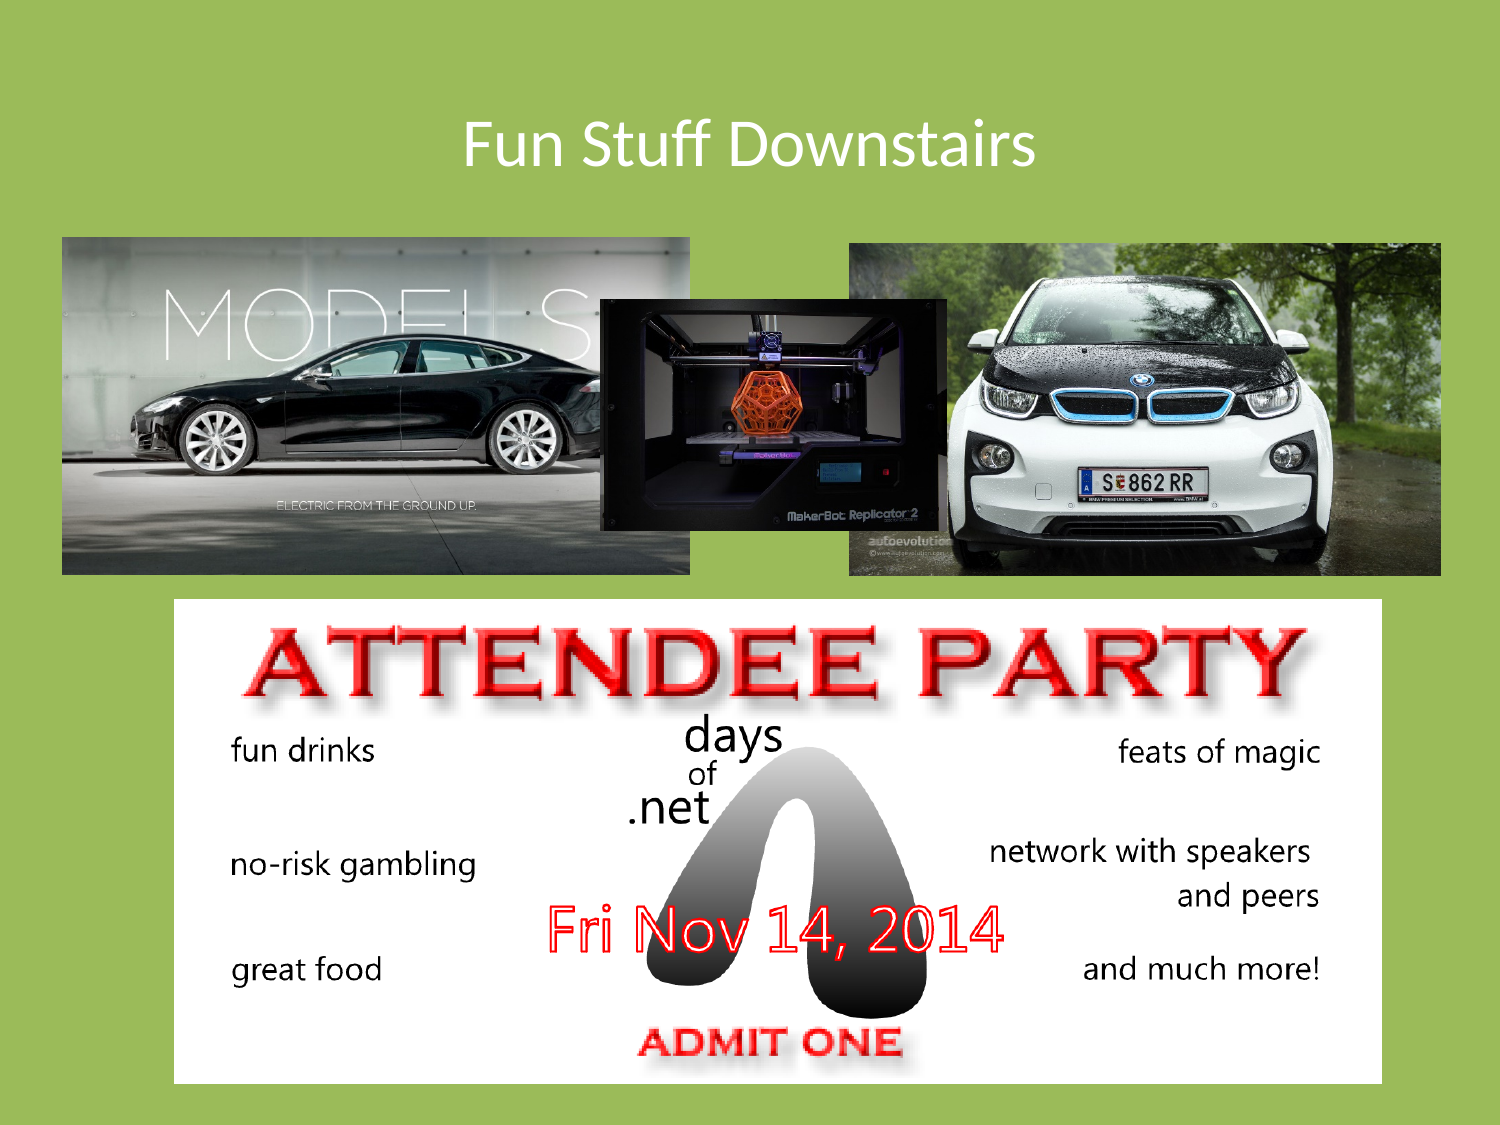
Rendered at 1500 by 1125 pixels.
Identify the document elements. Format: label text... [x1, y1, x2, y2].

picture [174, 599, 1382, 1085]
picture [62, 237, 1442, 576]
title Fun Stuff Downstairs [75, 45, 1425, 233]
